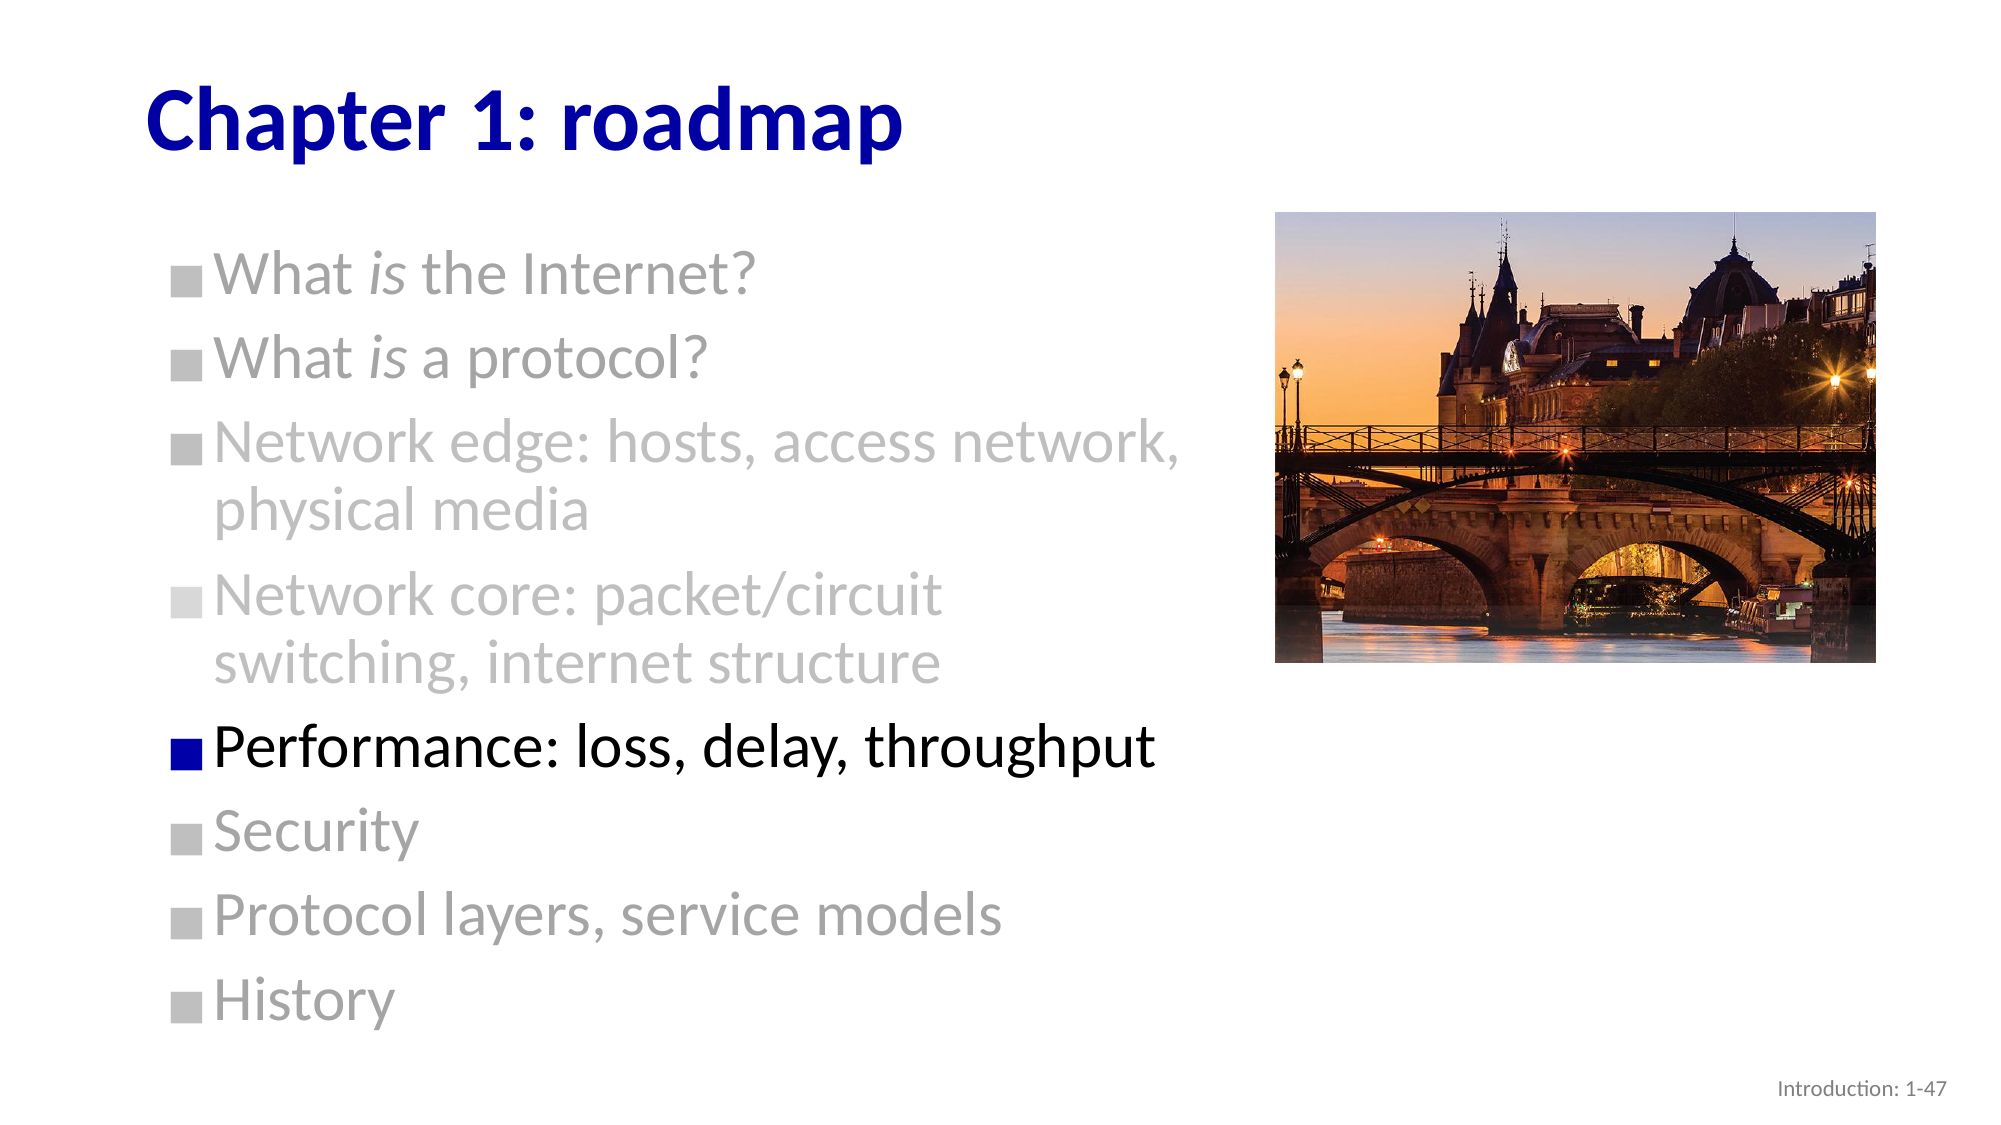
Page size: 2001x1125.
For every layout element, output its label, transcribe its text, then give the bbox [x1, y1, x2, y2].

list What is the Internet? What is a protocol? Network edge: hosts, access network, physical media Network core: packet/circuit switching, internet structure Performance: loss, delay, throughput Security Protocol layers, service models History [131, 231, 1217, 1057]
title Chapter 1: roadmap [131, 47, 1856, 195]
slide_number Introduction: 1-‹#› [1512, 1056, 1963, 1117]
picture [1274, 211, 1876, 663]
